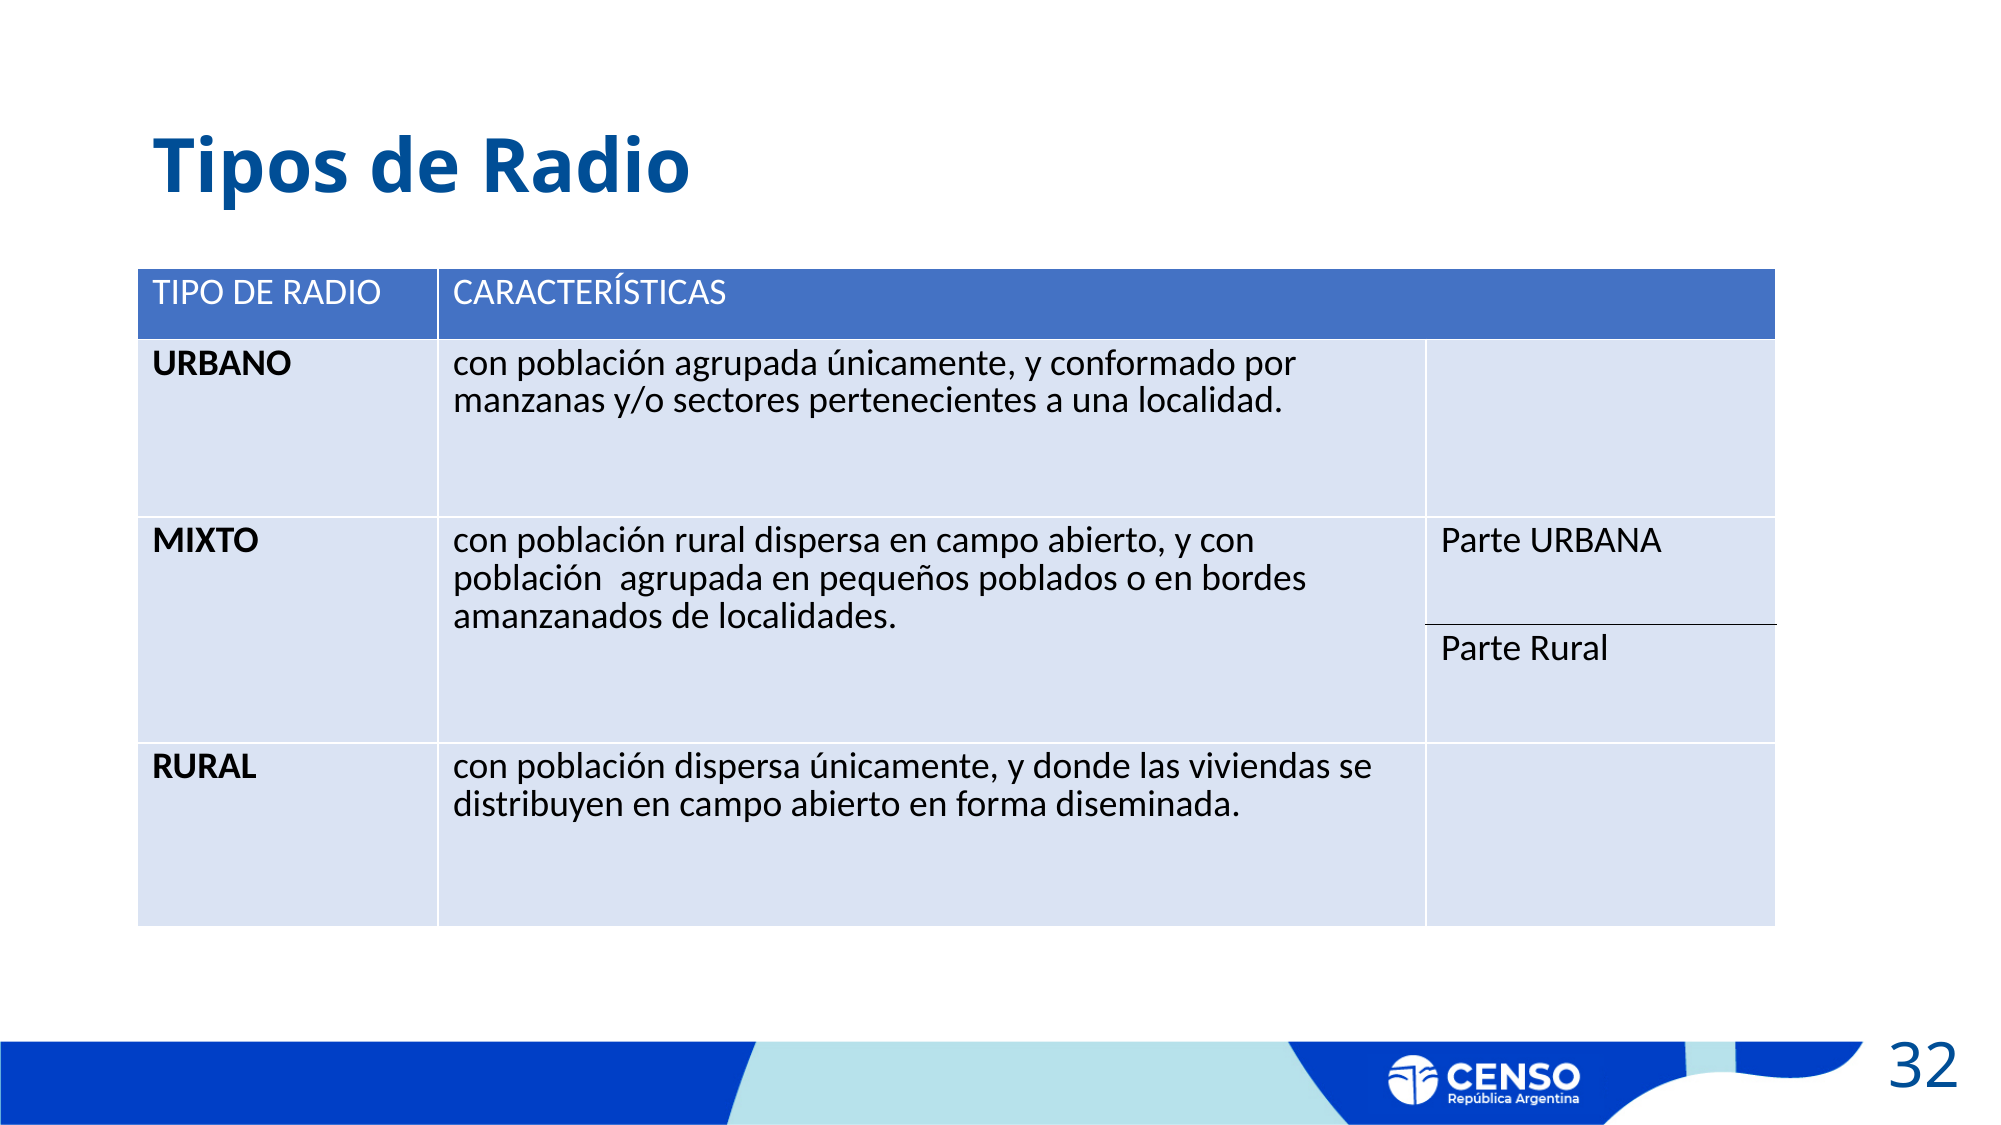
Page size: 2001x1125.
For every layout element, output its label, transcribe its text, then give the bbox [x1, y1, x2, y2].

table_cell [1427, 340, 1775, 516]
slide_number 32 [1862, 1035, 1975, 1100]
table_cell con población rural dispersa en campo abierto, y con población agrupada en pequeños poblados o en bordes amanzanados de localidades. [439, 518, 1425, 742]
title Tipos de Radio [137, 59, 1863, 278]
list [137, 299, 1863, 1014]
table_cell con población dispersa únicamente, y donde las viviendas se distribuyen en campo abierto en forma diseminada. [439, 744, 1425, 926]
table_cell [1427, 744, 1775, 926]
table_cell Parte Rural [1427, 625, 1775, 742]
picture [0, 0, 2001, 1125]
table_cell Parte URBANA [1427, 518, 1775, 624]
table_cell RURAL [138, 744, 437, 926]
table_cell con población agrupada únicamente, y conformado por manzanas y/o sectores pertenecientes a una localidad. [439, 340, 1425, 516]
table_cell MIXTO [138, 518, 437, 742]
table_header CARACTERÍSTICAS [439, 269, 1775, 339]
table_cell URBANO [138, 340, 437, 516]
table_header TIPO DE RADIO [138, 269, 437, 339]
